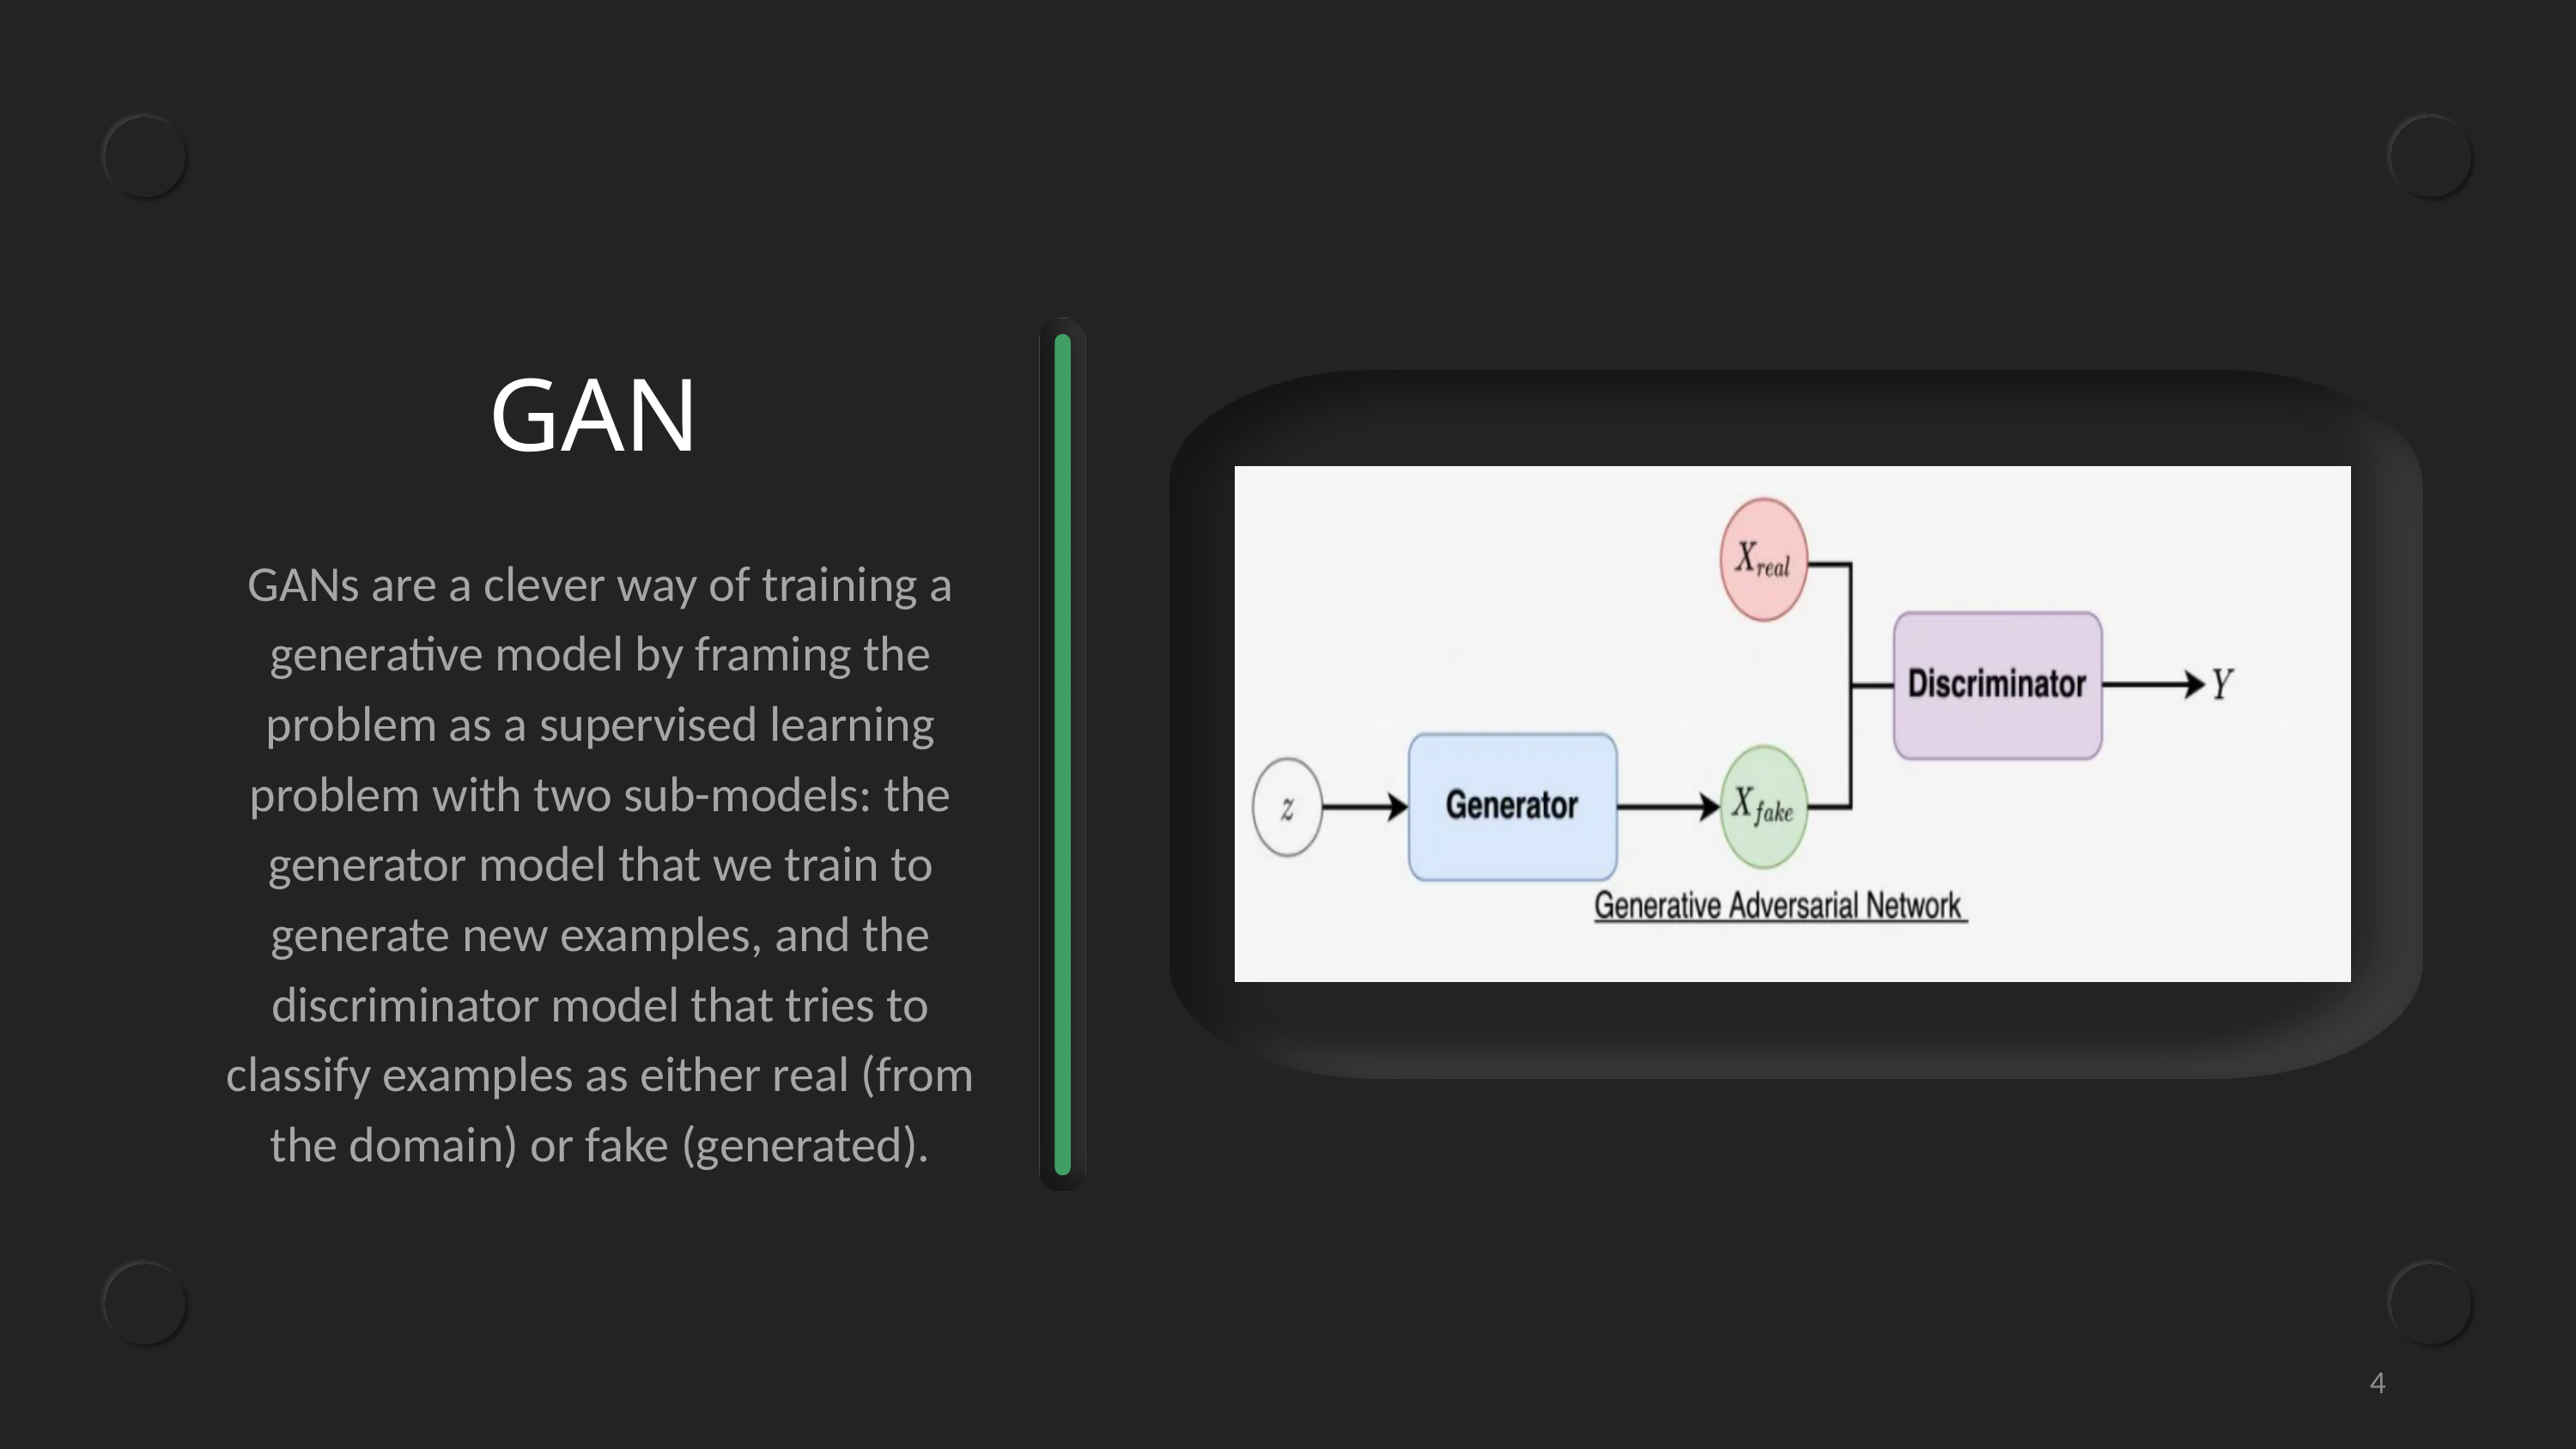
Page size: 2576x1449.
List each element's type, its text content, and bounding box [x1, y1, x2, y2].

picture [98, 110, 192, 204]
picture [2384, 1257, 2478, 1351]
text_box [167, 348, 1039, 969]
picture [98, 1257, 192, 1351]
text_box GANs are a clever way of training a generative model by framing the problem as a supervised learning problem with two sub-models: the generator model that we train to generate new examples, and the discriminator model that tries to classify examples as either real (from the domain) or fake (generated). [151, 541, 1007, 1173]
picture [1170, 370, 2426, 1079]
slide_number 4 [1819, 1343, 2399, 1420]
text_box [1039, 318, 1086, 1192]
picture [2384, 110, 2478, 204]
